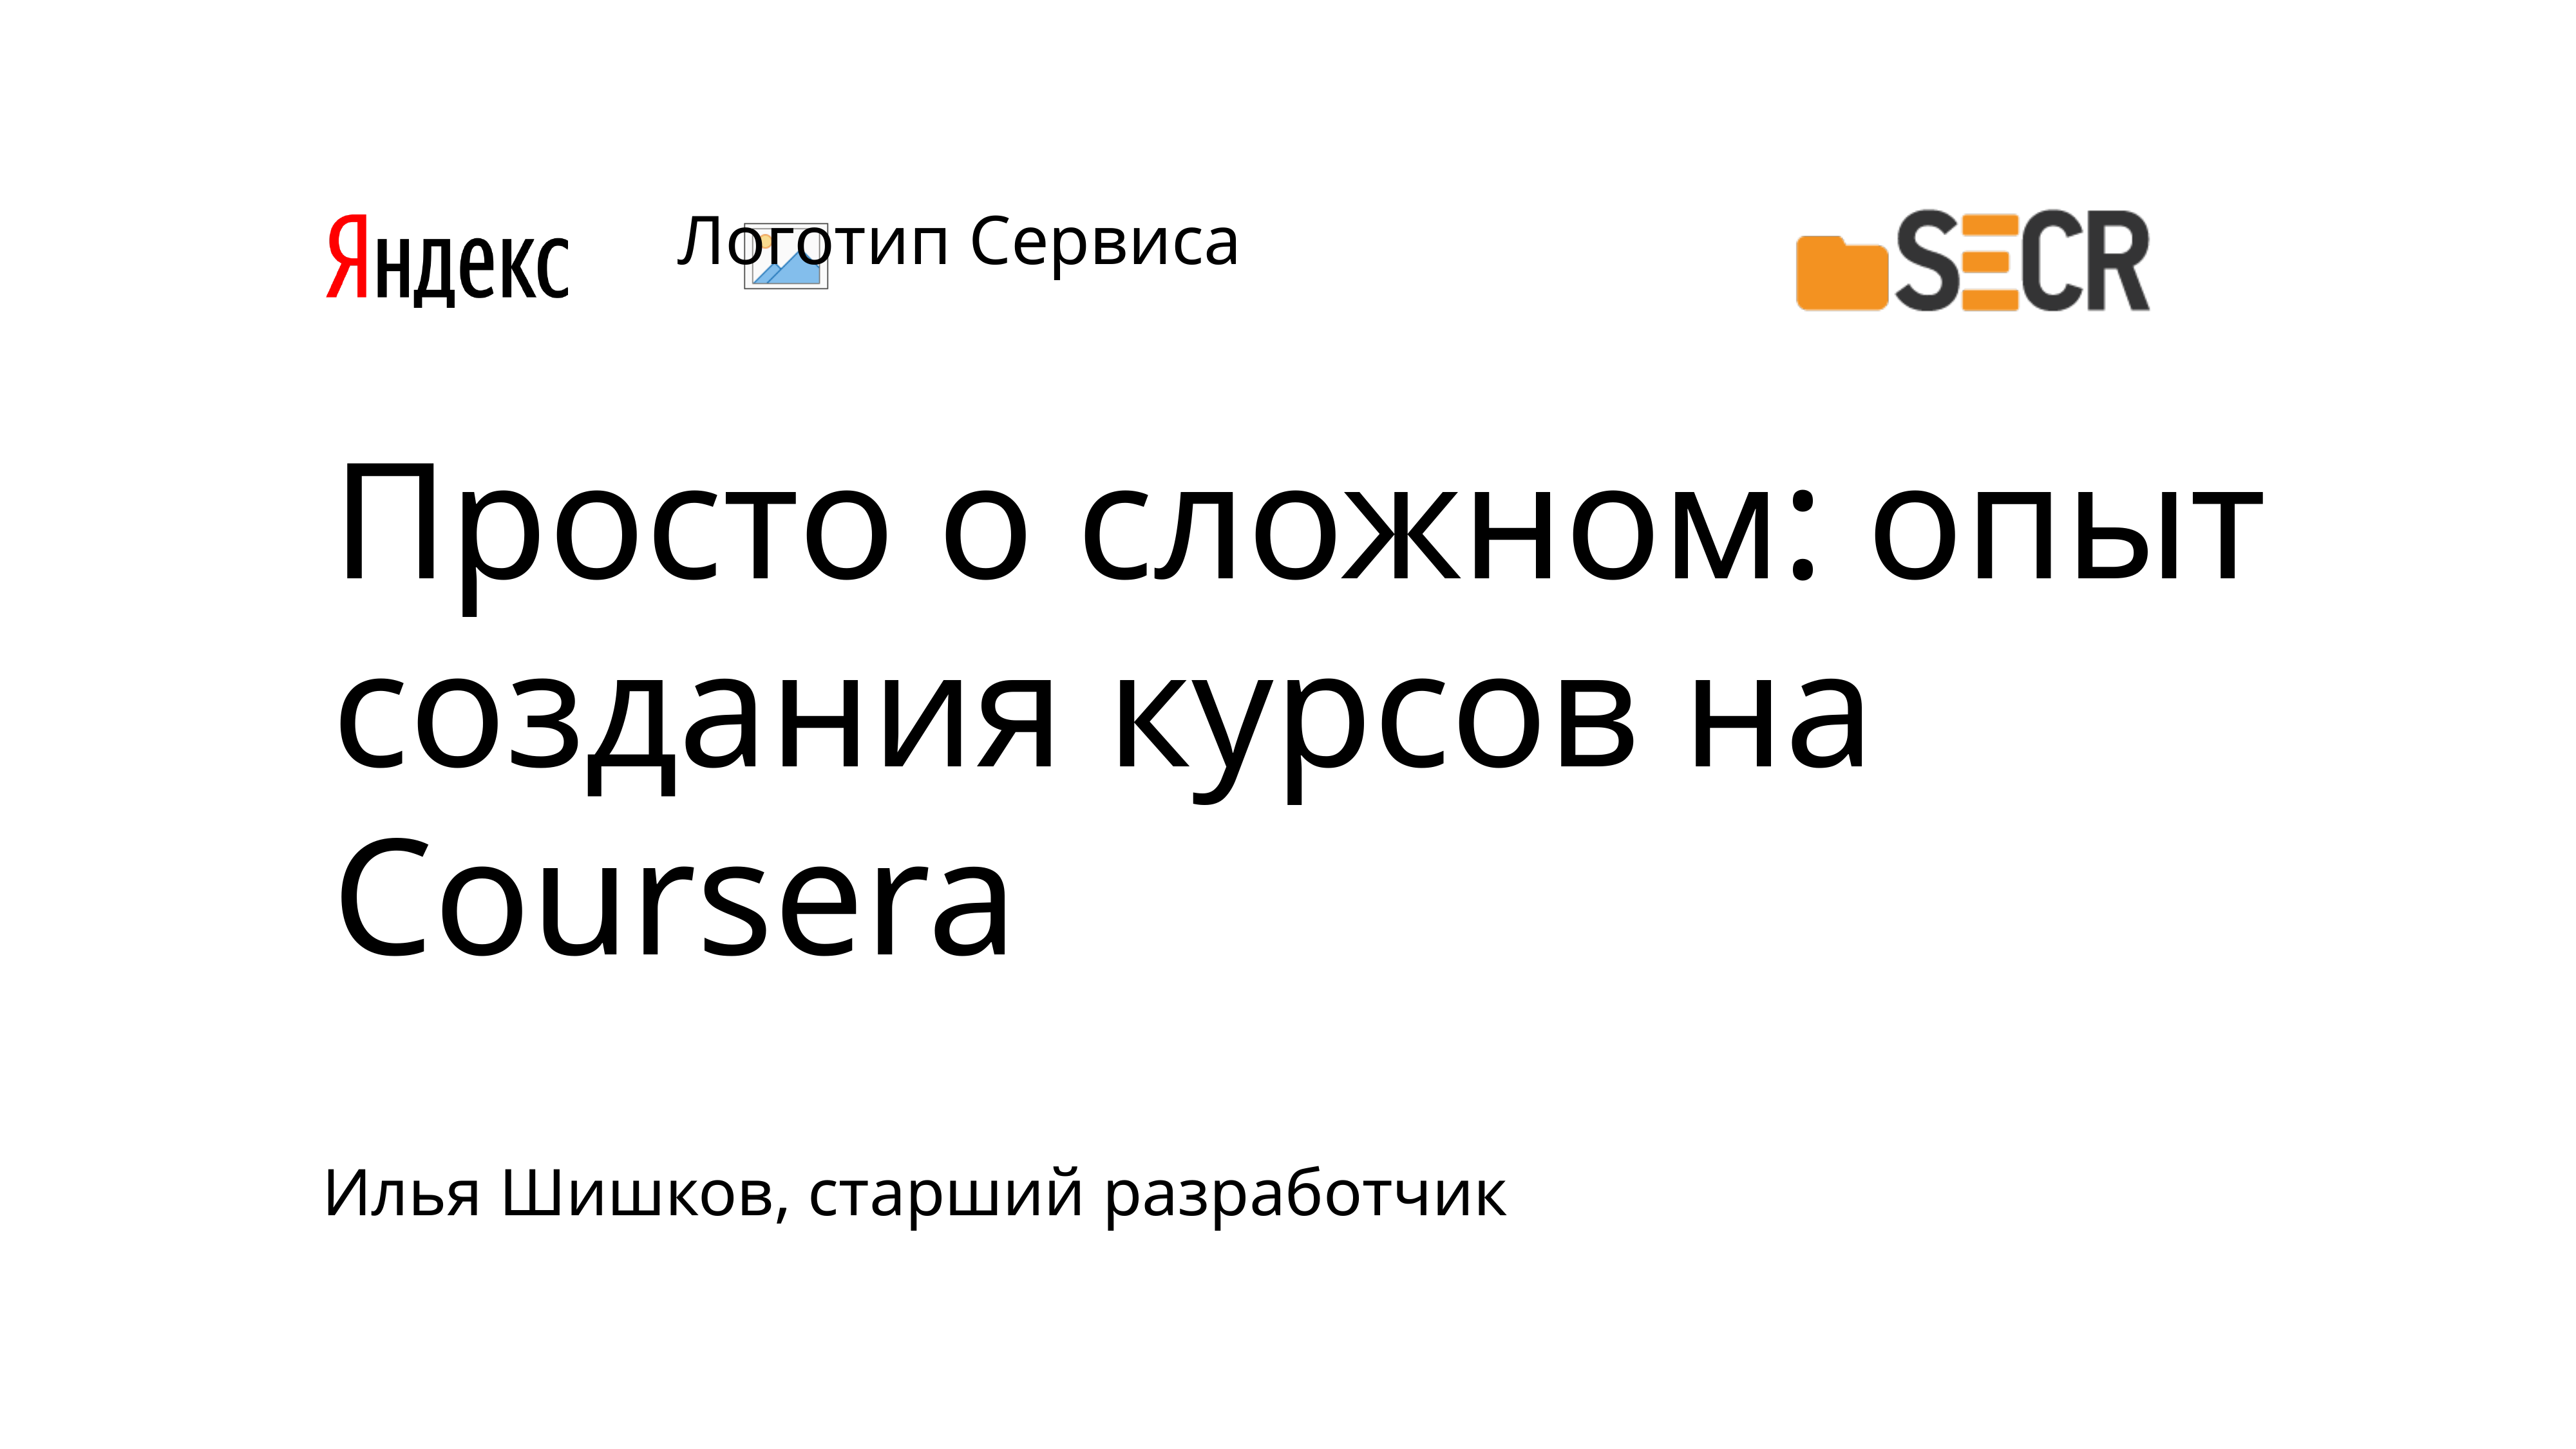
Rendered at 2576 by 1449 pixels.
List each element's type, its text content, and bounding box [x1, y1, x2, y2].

title Просто о сложном: опыт создания курсов на Coursera [322, 322, 2296, 1088]
picture [323, 192, 1249, 321]
picture [1771, 204, 2175, 315]
subtitle Илья Шишков, старший разработчик [322, 1128, 2256, 1249]
